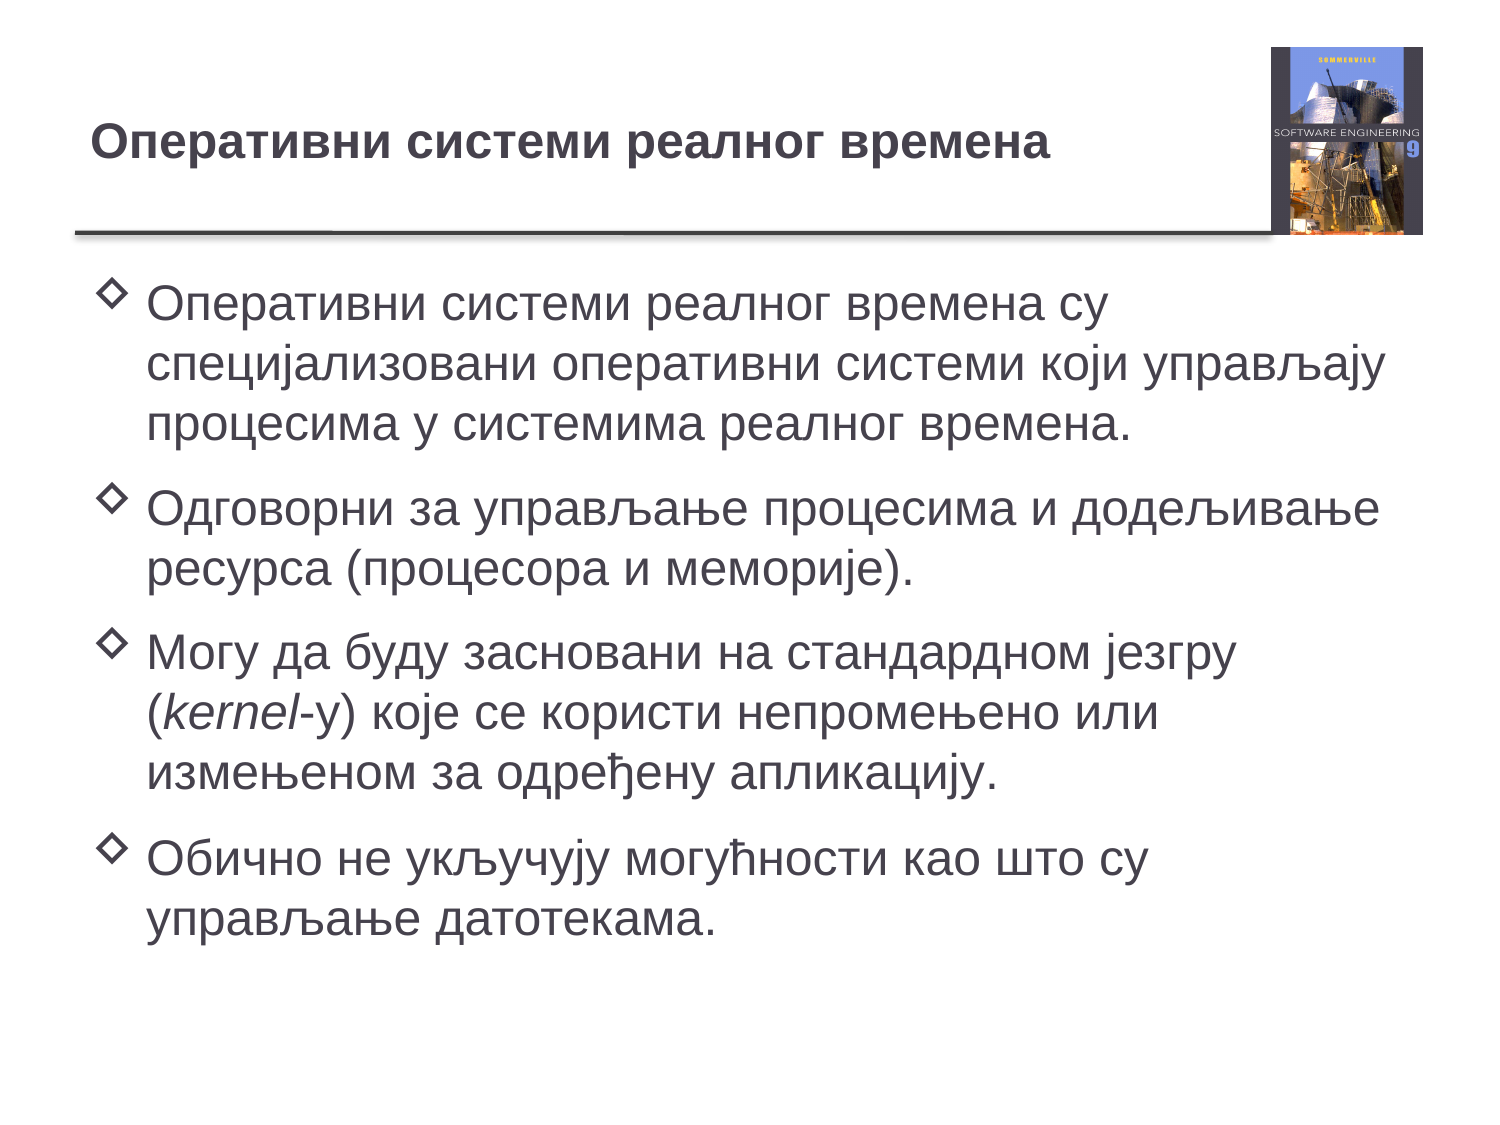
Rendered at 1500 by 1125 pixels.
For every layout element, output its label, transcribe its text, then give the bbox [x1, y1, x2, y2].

picture [1272, 47, 1423, 235]
list Оперативни системи реалног времена су специјализовани оперативни системи који управљају процесима у системима реалног времена. Одговорни за управљање процесима и додељивање ресурса (процесора и меморије). Могу да буду засновани на стандардном језгру (kernel-у) које се користи непромењено или измењеном за одређену апликацију. Обично не укључују могућности као што су управљање датотекама. [75, 262, 1425, 1005]
title Оперативни системи реалног времена [74, 44, 1272, 233]
